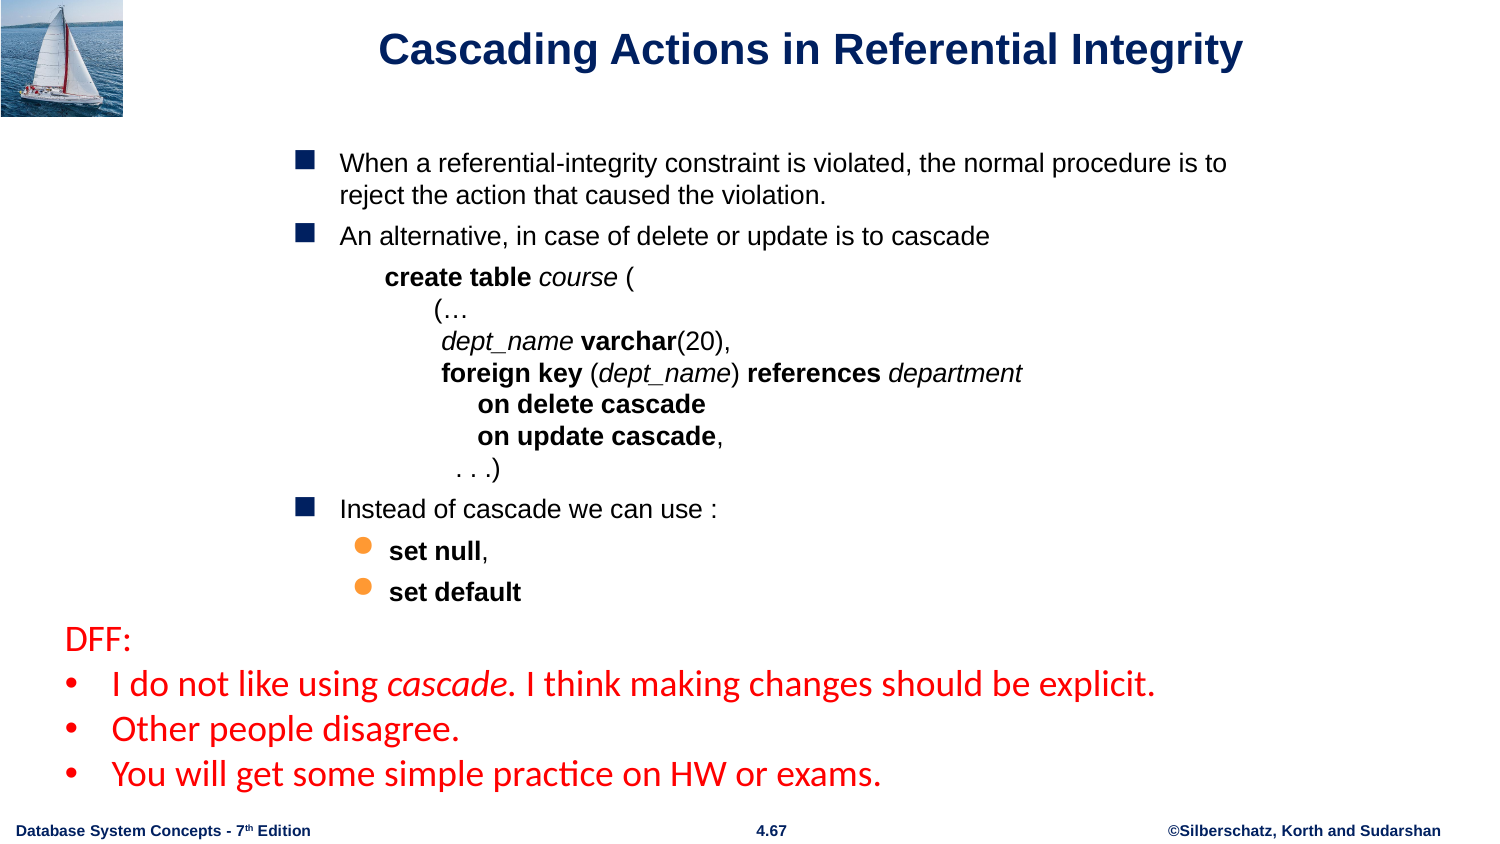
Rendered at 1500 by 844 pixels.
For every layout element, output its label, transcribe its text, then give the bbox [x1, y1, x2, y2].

text_box DFF: I do not like using cascade. I think making changes should be explicit. Other people disagree. You will get some simple practice on HW or exams. [49, 607, 1362, 802]
list When a referential-integrity constraint is violated, the normal procedure is to reject the action that caused the violation. An alternative, in case of delete or update is to cascade create table course ( (… dept_name varchar(20), foreign key (dept_name) references department on delete cascade on update cascade, . . .) Instead of cascade we can use : set null, set default [282, 138, 1243, 607]
title Cascading Actions in Referential Integrity [285, 27, 1337, 81]
picture [0, 0, 123, 117]
